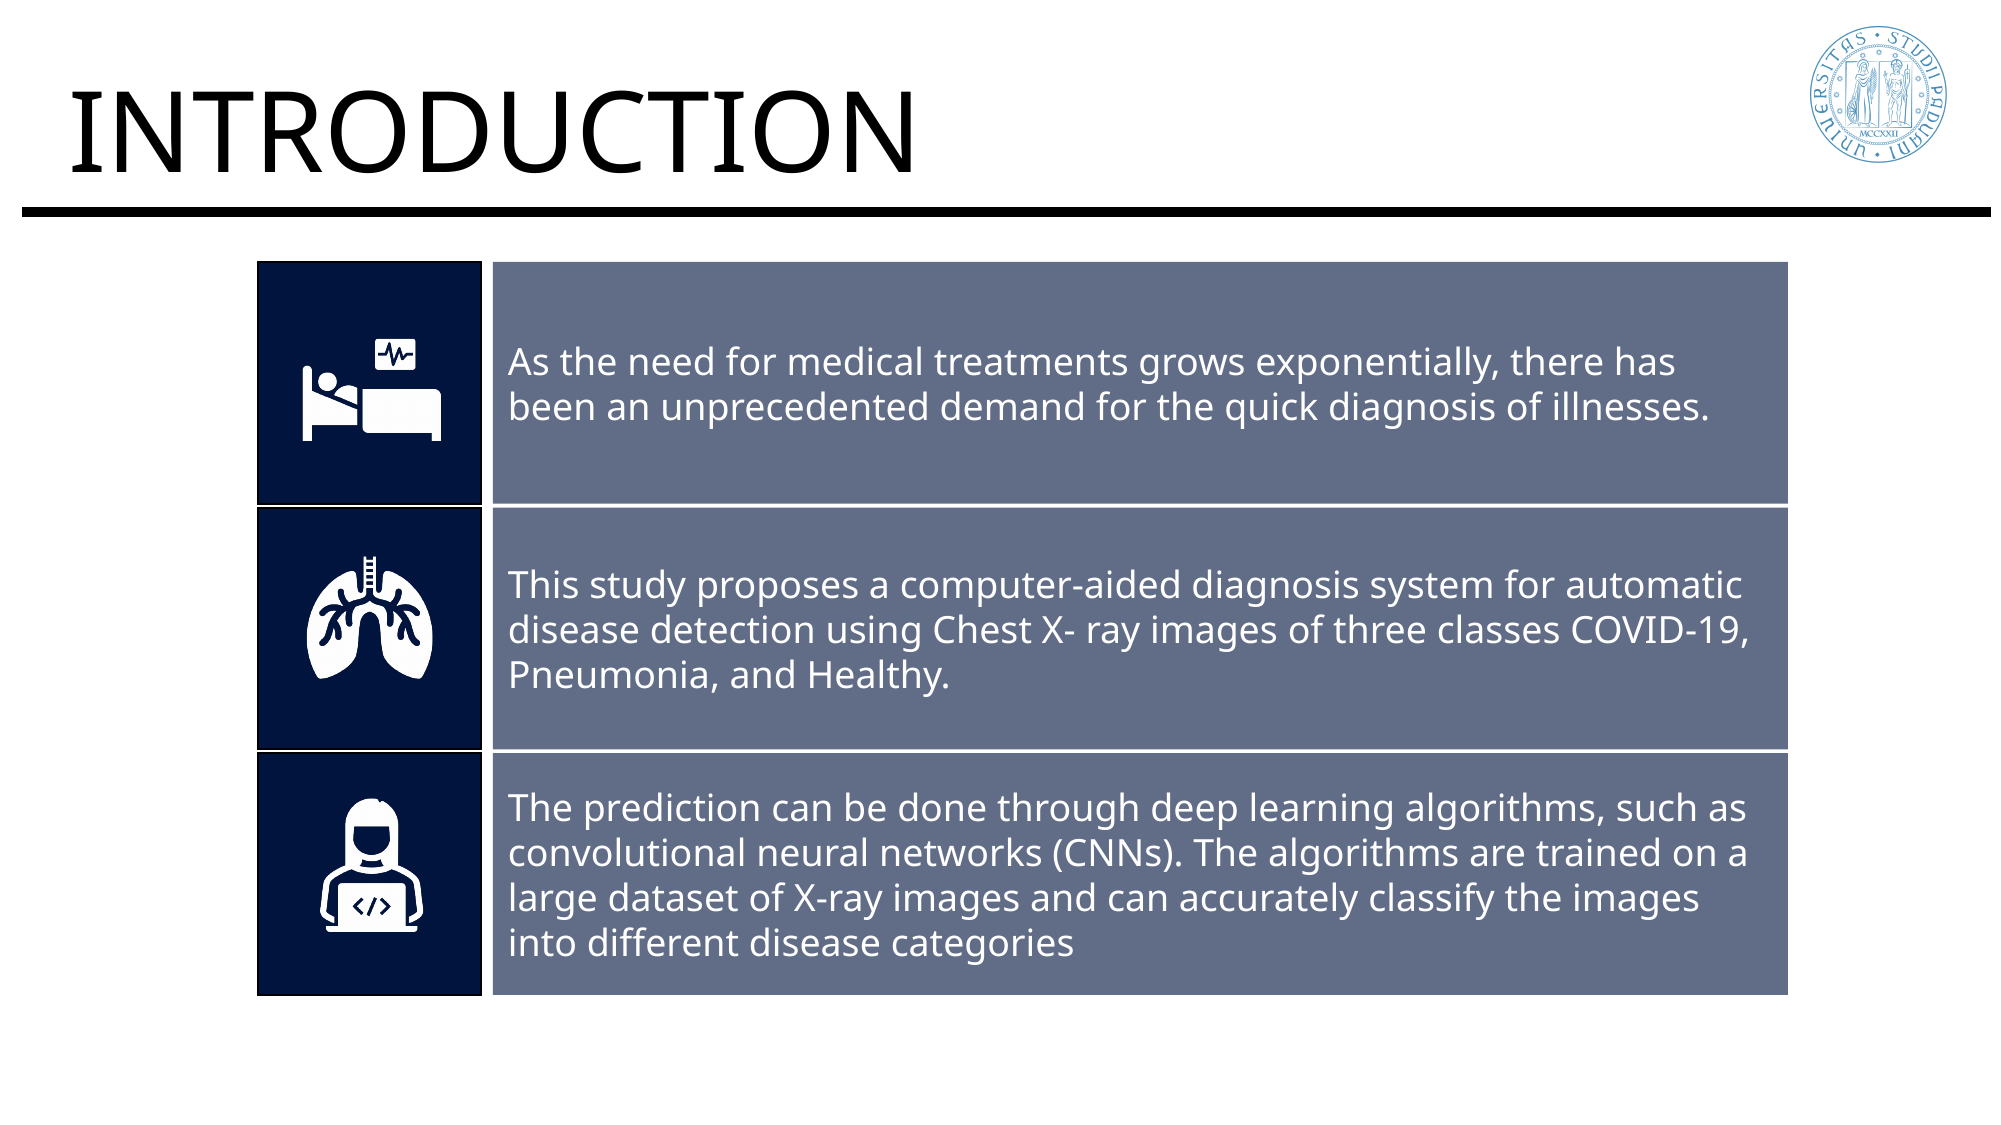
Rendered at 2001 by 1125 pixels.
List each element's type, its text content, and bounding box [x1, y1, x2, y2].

text_box As the need for medical treatments grows exponentially, there has been an unprecedented demand for the quick diagnosis of illnesses. [492, 261, 1789, 505]
picture [1810, 26, 1947, 163]
picture [294, 542, 445, 693]
picture [296, 784, 447, 935]
picture [296, 315, 447, 466]
text_box This study proposes a computer-aided diagnosis system for automatic disease detection using Chest X- ray images of three classes COVID-19, Pneumonia, and Healthy. [492, 507, 1789, 750]
text_box [257, 261, 482, 505]
text_box [257, 752, 482, 996]
text_box [257, 507, 482, 750]
text_box INTRODUCTION [53, 52, 966, 203]
text_box The prediction can be done through deep learning algorithms, such as convolutional neural networks (CNNs). The algorithms are trained on a large dataset of X-ray images and can accurately classify the images into different disease categories [492, 752, 1789, 996]
text_box [22, 207, 1991, 217]
